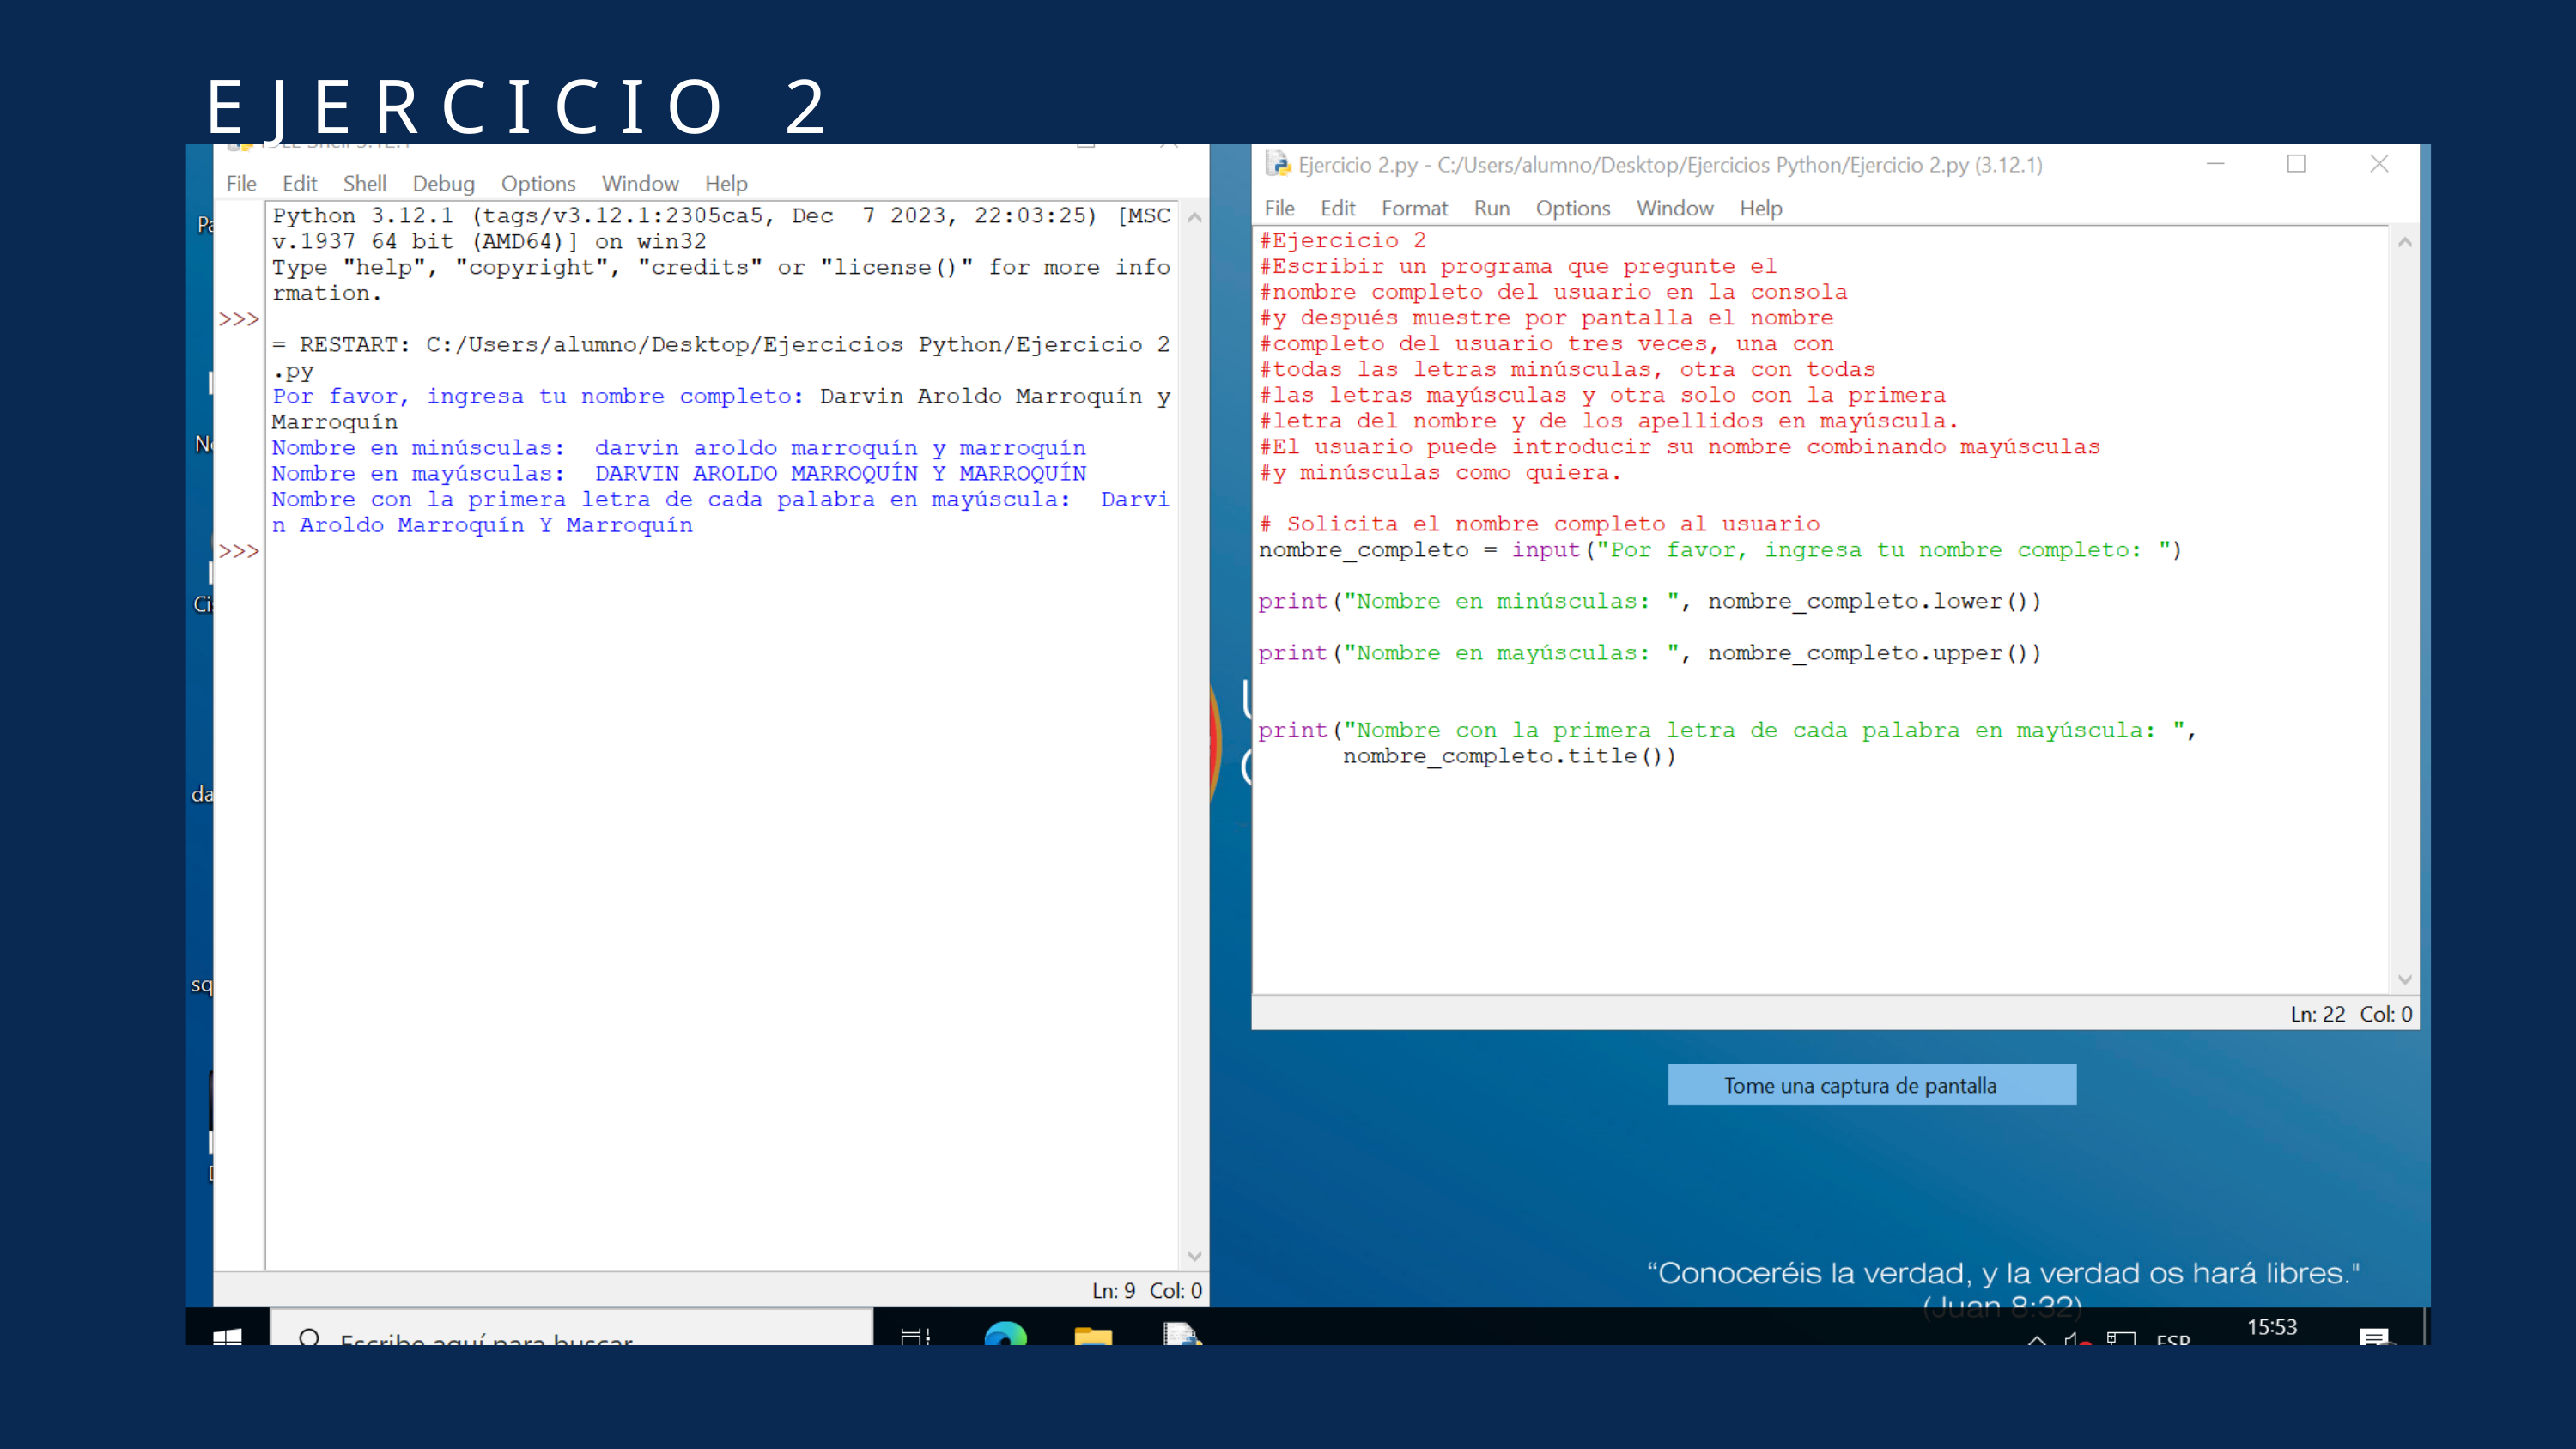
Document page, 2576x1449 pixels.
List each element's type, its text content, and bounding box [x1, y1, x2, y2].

text_box [185, 144, 2432, 1345]
text_box EJERCICIO 2 [0, 43, 1032, 149]
